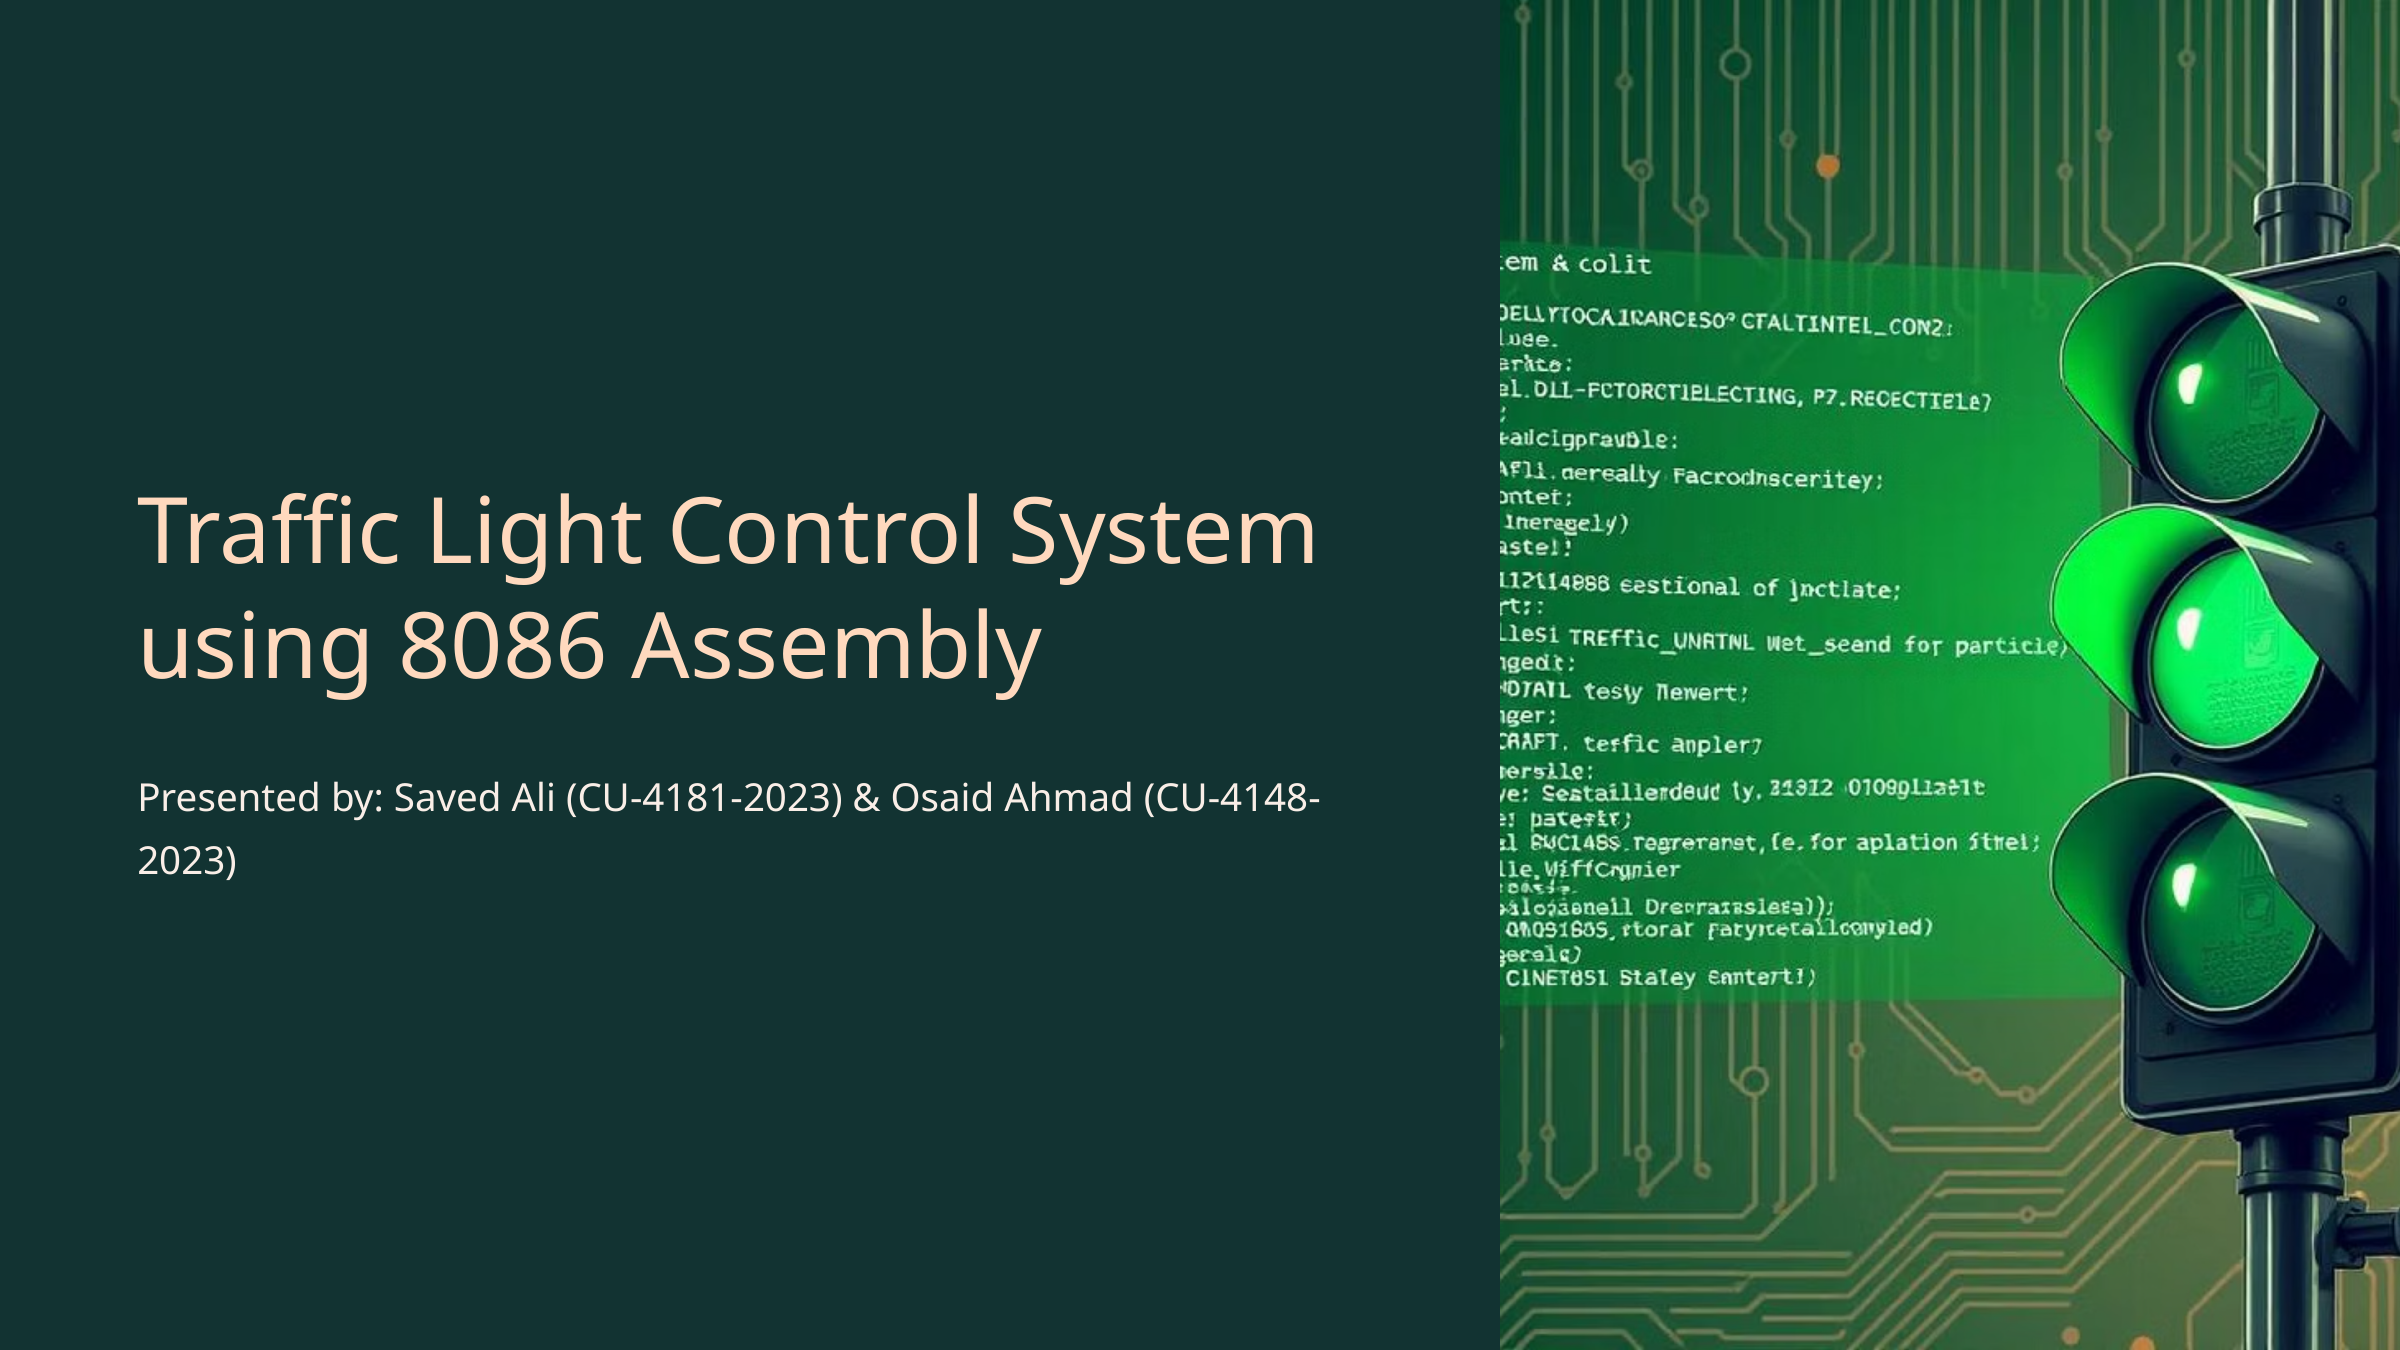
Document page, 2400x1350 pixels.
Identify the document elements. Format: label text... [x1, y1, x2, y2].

picture [1499, 0, 2400, 1350]
text_box Traffic Light Control System using 8086 Assembly [137, 467, 1363, 699]
text_box Presented by: Saved Ali (CU-4181-2023) & Osaid Ahmad (CU-4148-2023) [137, 757, 1363, 883]
